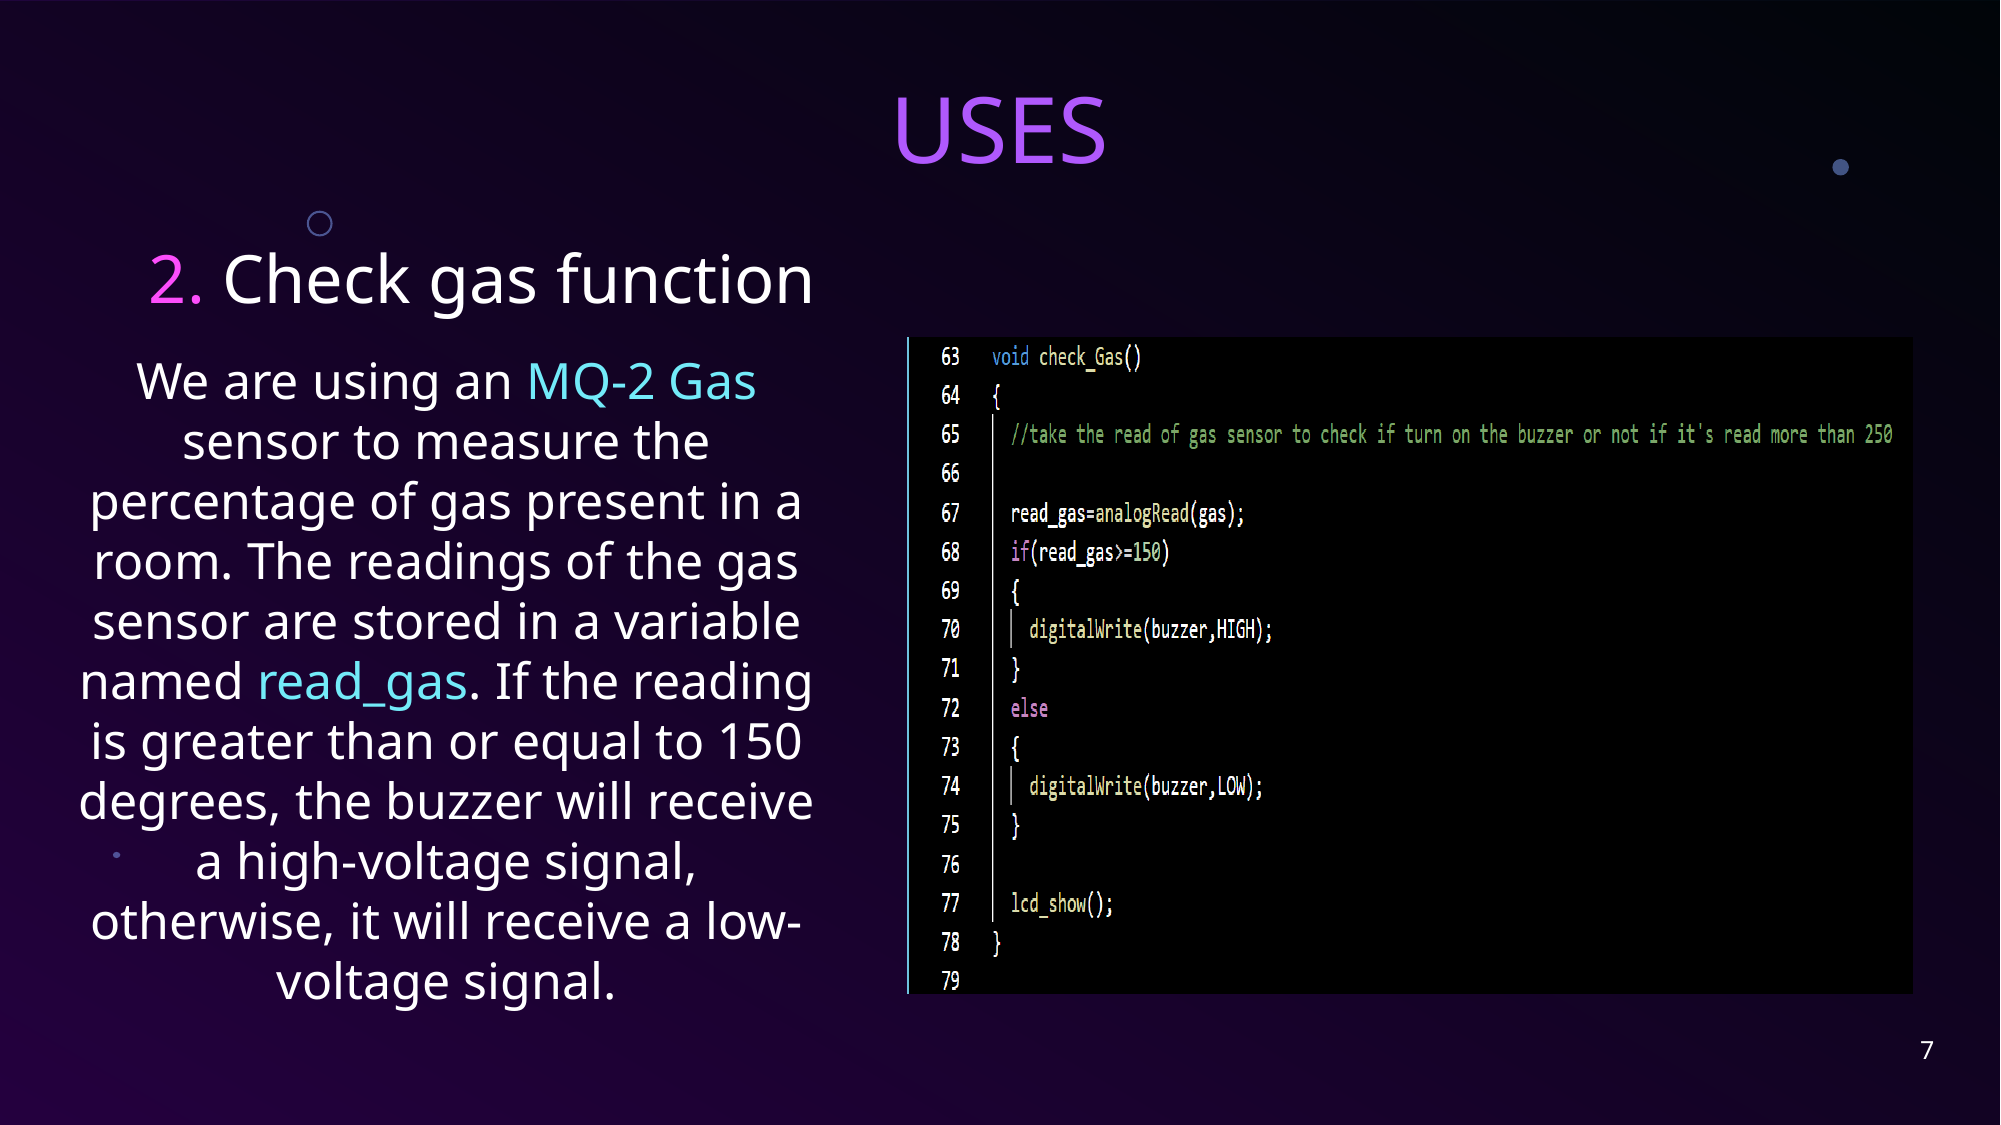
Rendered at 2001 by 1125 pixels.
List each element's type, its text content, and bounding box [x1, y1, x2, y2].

picture [907, 337, 1913, 994]
title USES [137, 59, 1863, 208]
slide_number 7 [1499, 1021, 1950, 1082]
text_box We are using an MQ-2 Gas sensor to measure the percentage of gas present in a room. The readings of the gas sensor are stored in a variable named read_gas. If the reading is greater than or equal to 150 degrees, the buzzer will receive a high-voltage signal, otherwise, it will receive a low-voltage signal. [56, 387, 838, 972]
list 2. Check gas function [92, 189, 874, 365]
